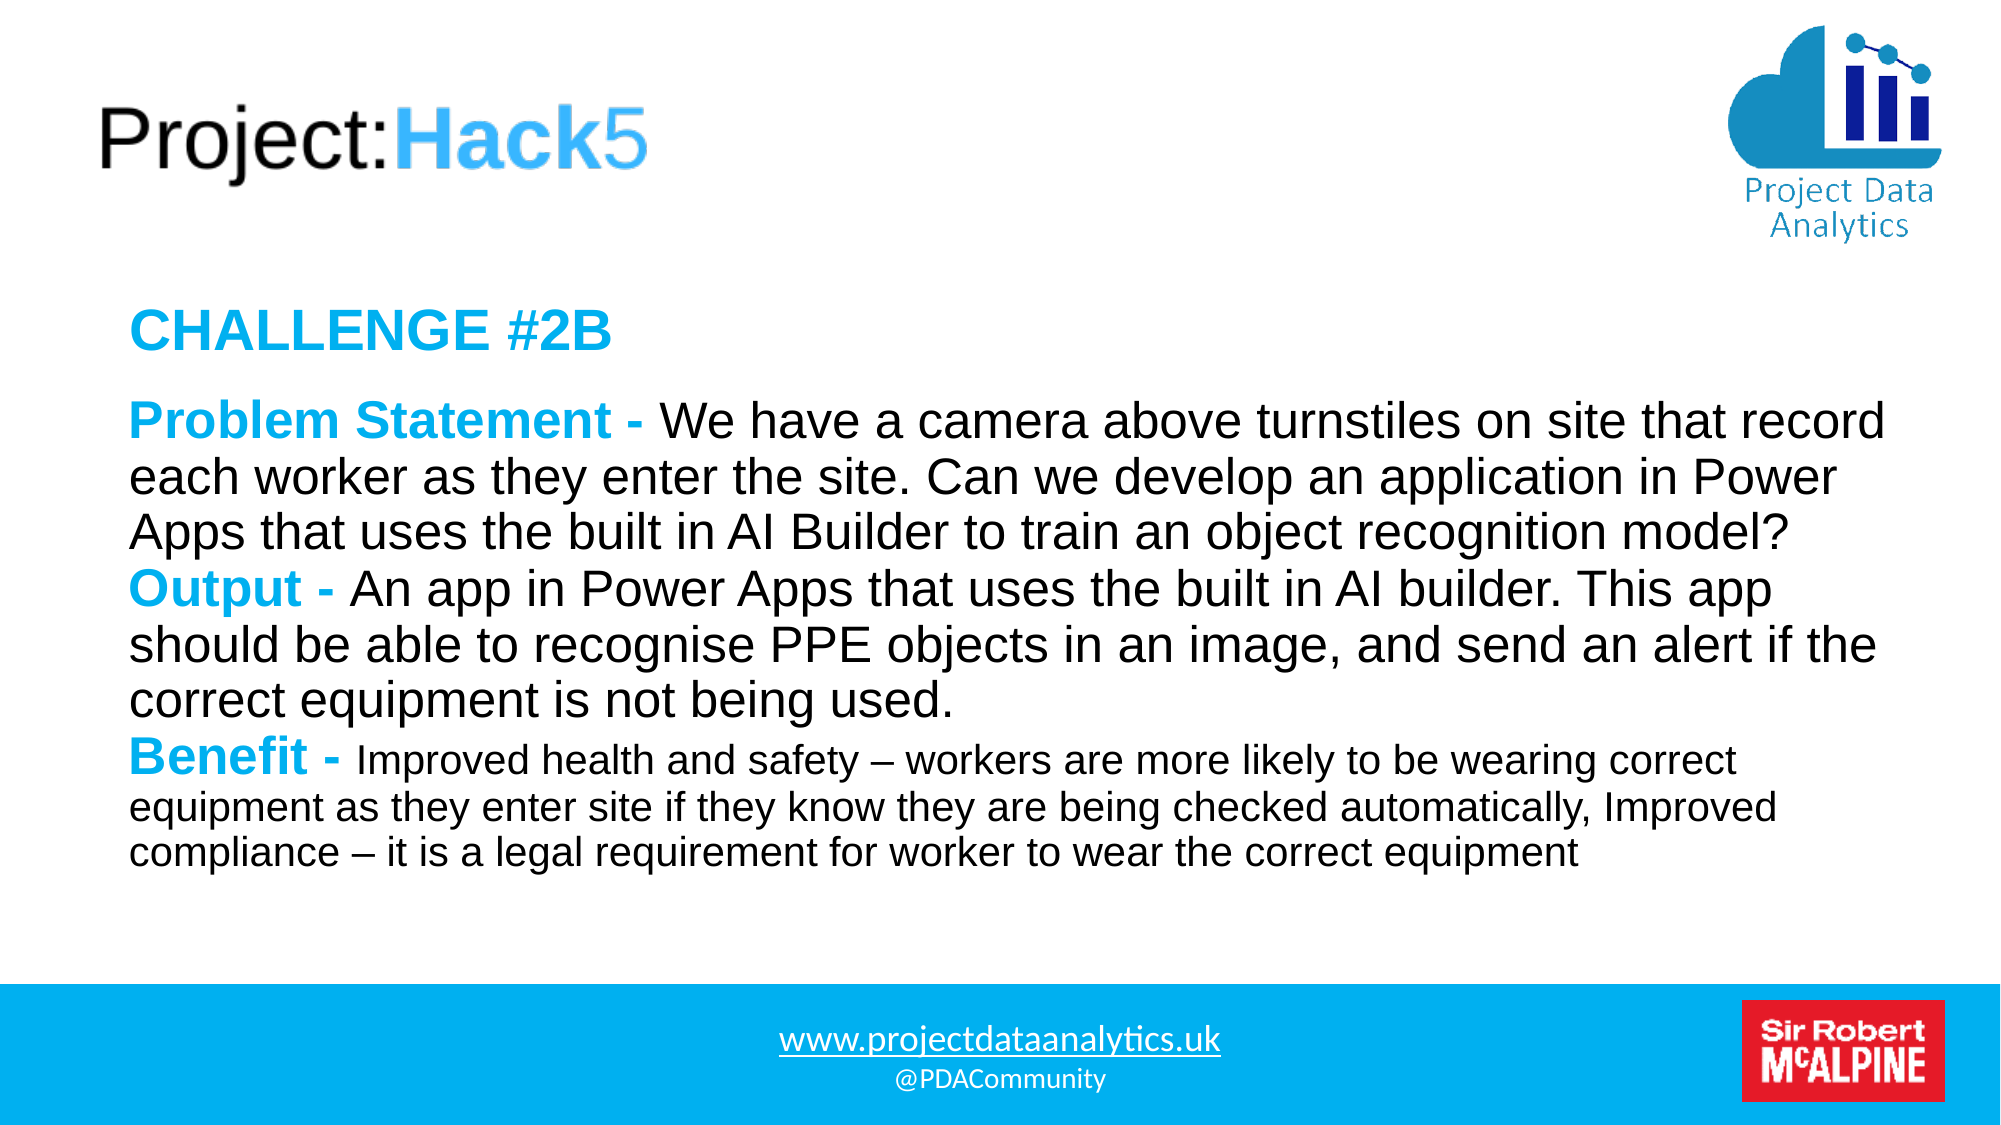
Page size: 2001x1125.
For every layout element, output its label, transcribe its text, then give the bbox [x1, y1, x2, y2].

picture [1743, 1001, 1944, 1101]
picture [1703, 0, 1966, 248]
text_box CHALLENGE #2B [114, 200, 760, 463]
picture [0, 0, 764, 560]
title Problem Statement - We have a camera above turnstiles on site that record each worker as they enter the site. Can we develop an application in Power Apps that uses the built in AI Builder to train an object recognition model? Output - An app in Power Apps that uses the built in AI builder. This app should be able to recognise PPE objects in an image, and send an alert if the correct equipment is not being used. Benefit - Improved health and safety – workers are more likely to be wearing correct equipment as they enter site if they know they are being checked automatically, Improved compliance – it is a legal requirement for worker to wear the correct equipment [113, 385, 1927, 938]
